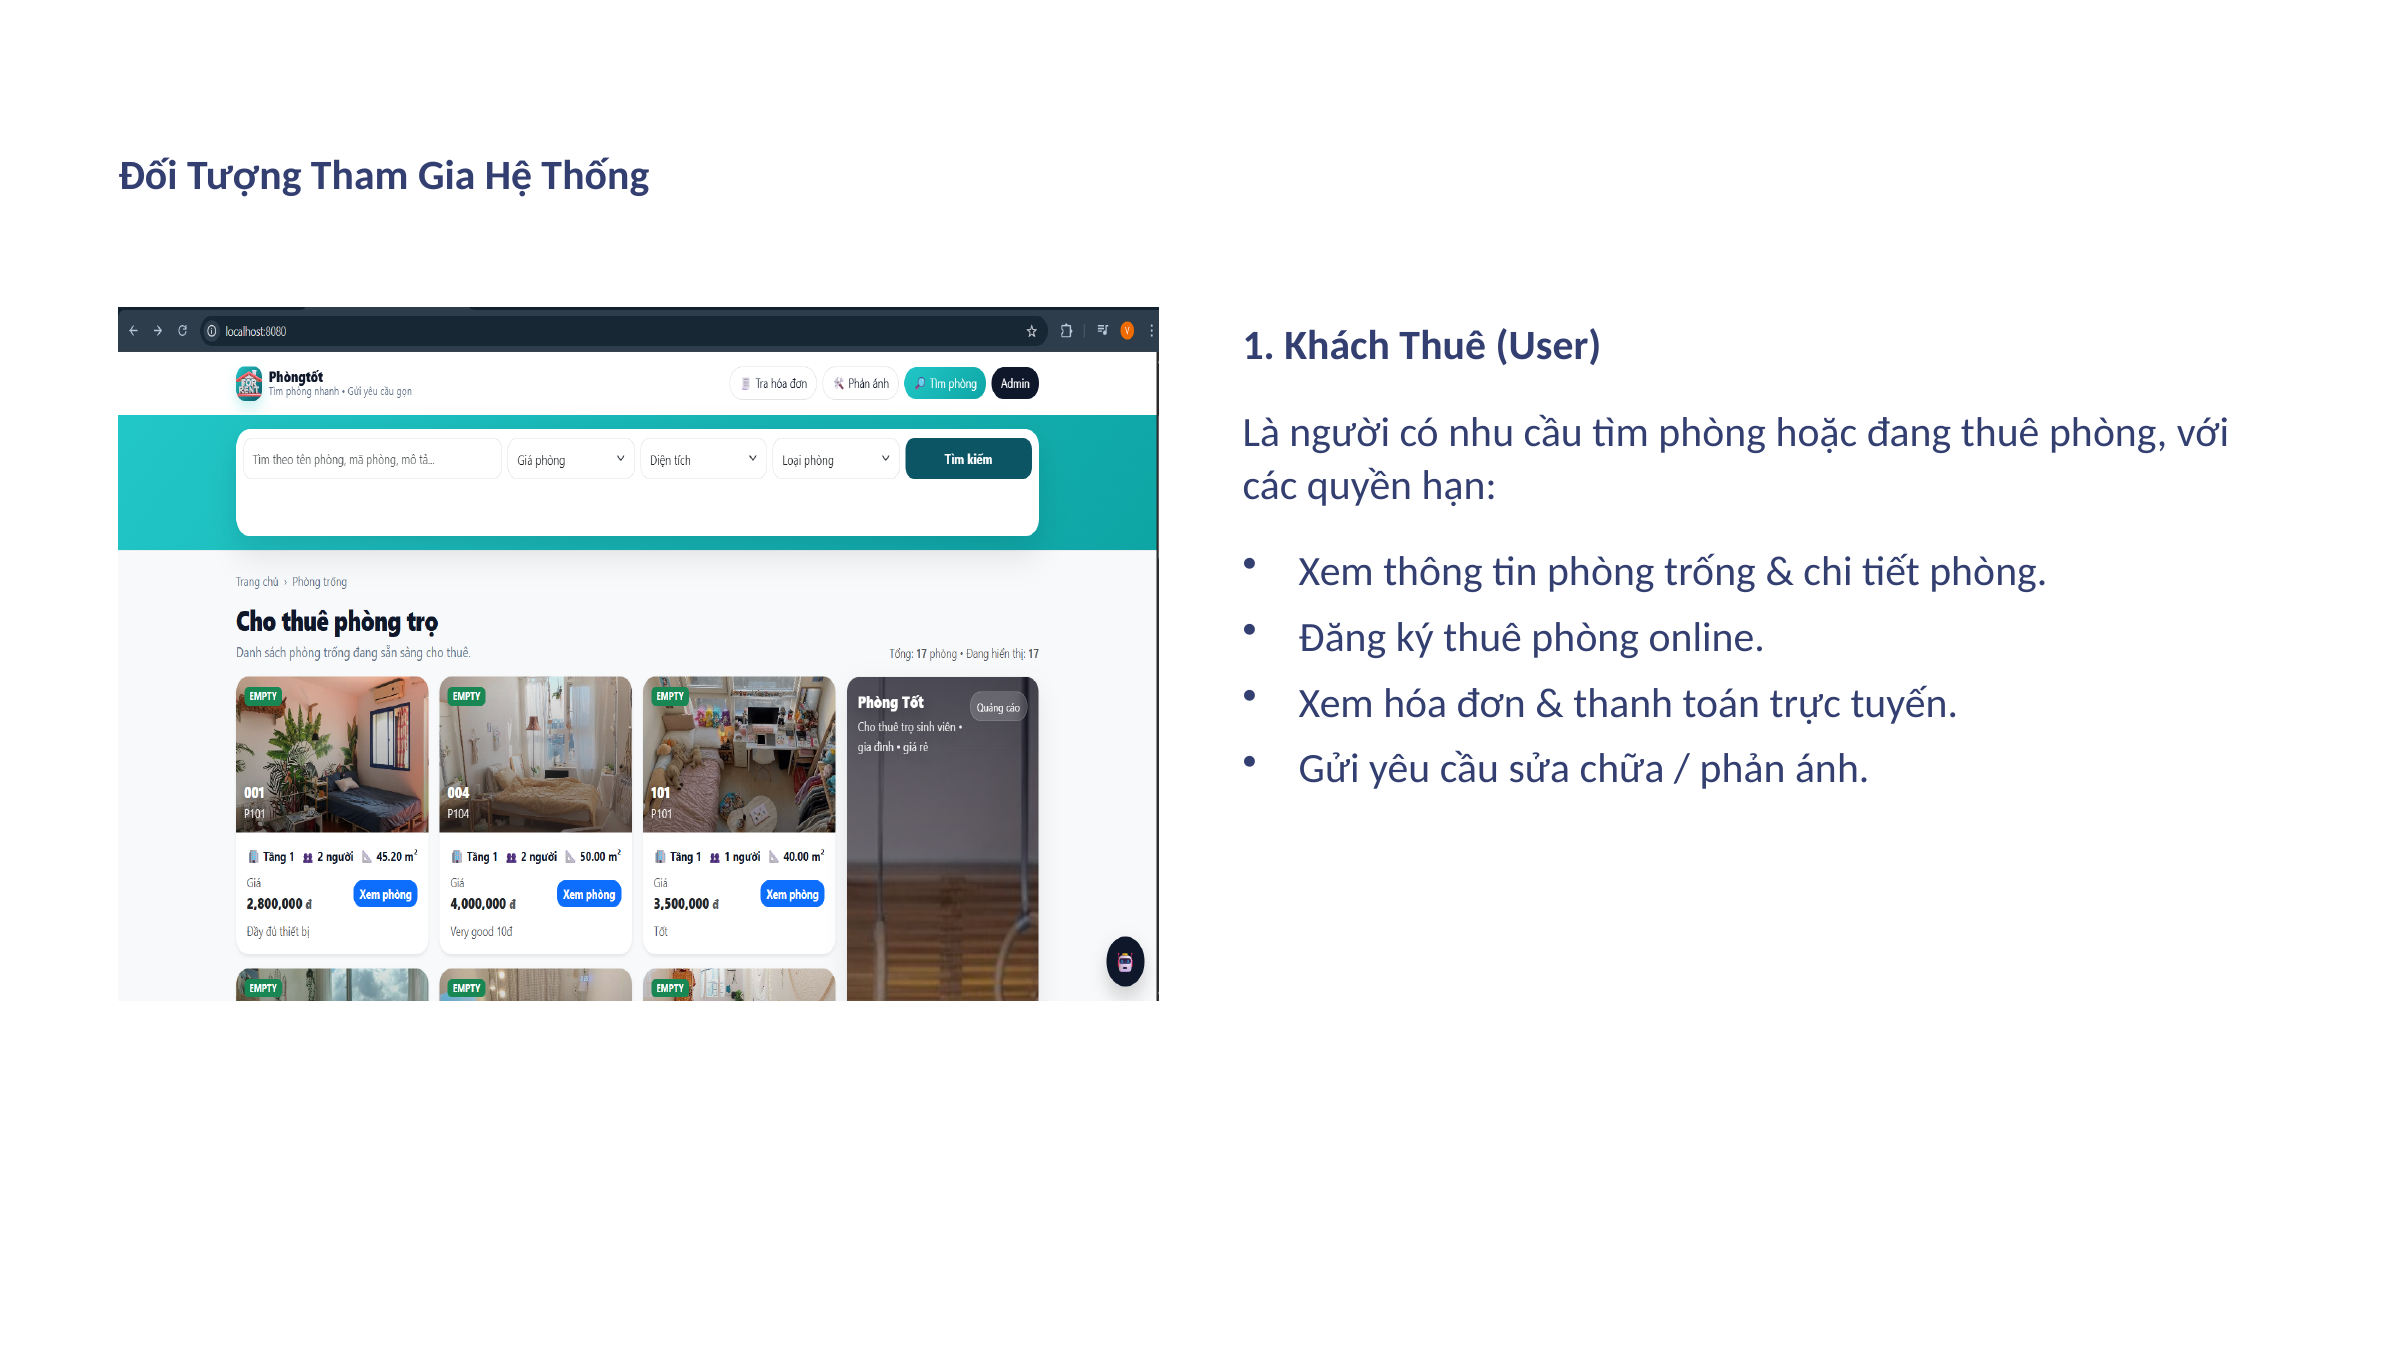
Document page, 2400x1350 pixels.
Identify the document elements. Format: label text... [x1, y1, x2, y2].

text_box Xem thông tin phòng trống & chi tiết phòng. [1242, 540, 2283, 595]
text_box Là người có nhu cầu tìm phòng hoặc đang thuê phòng, với các quyền hạn: [1242, 401, 2283, 510]
picture [118, 307, 1159, 1001]
text_box Đối Tượng Tham Gia Hệ Thống [118, 92, 1692, 199]
text_box Xem hóa đơn & thanh toán trực tuyến. [1242, 672, 2283, 727]
text_box 1. Khách Thuê (User) [1242, 283, 2074, 368]
text_box Đăng ký thuê phòng online. [1242, 606, 2283, 661]
text_box Gửi yêu cầu sửa chữa / phản ánh. [1242, 738, 2283, 793]
